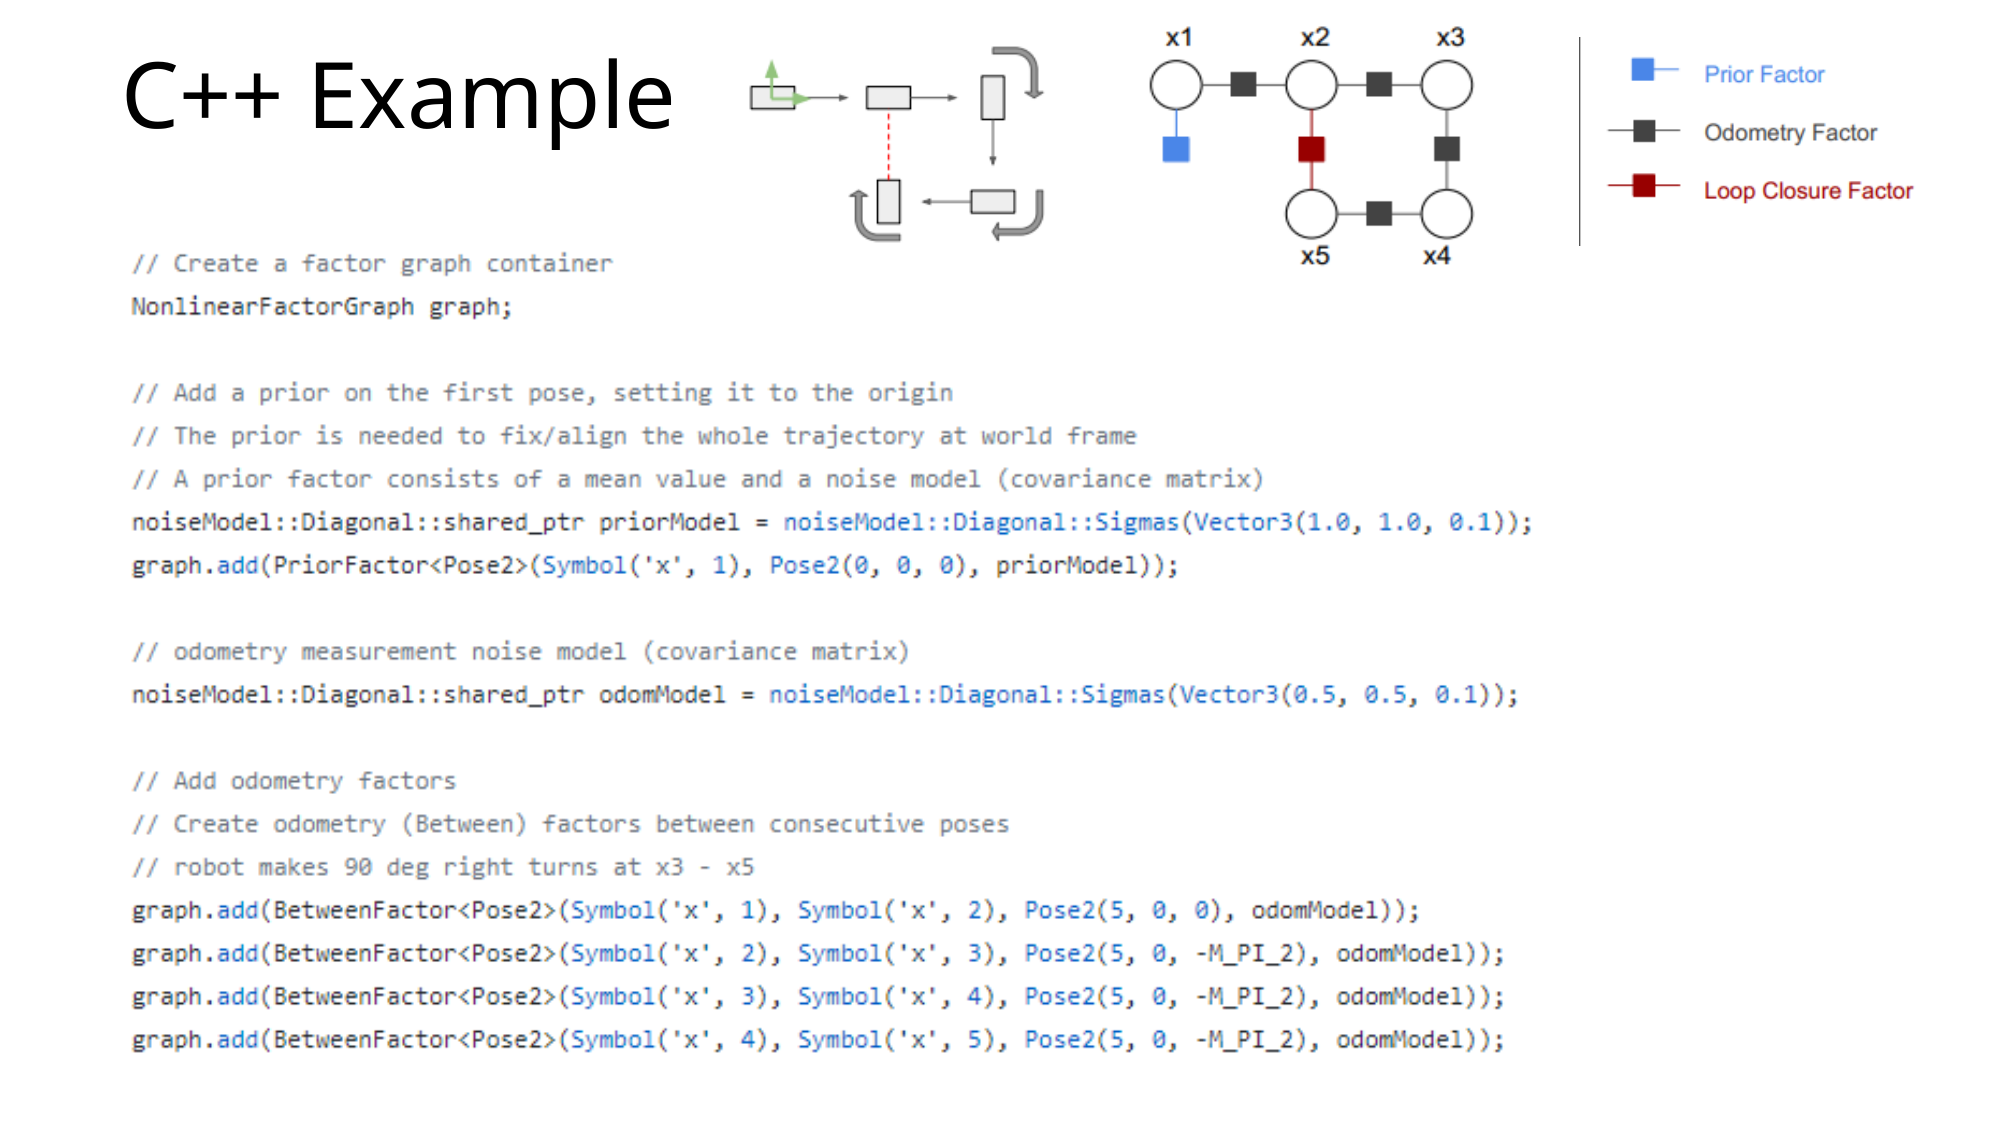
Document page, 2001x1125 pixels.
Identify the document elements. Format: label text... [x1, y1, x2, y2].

title C++ Example [106, 0, 742, 208]
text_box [742, 0, 1948, 289]
picture [96, 242, 1580, 1100]
